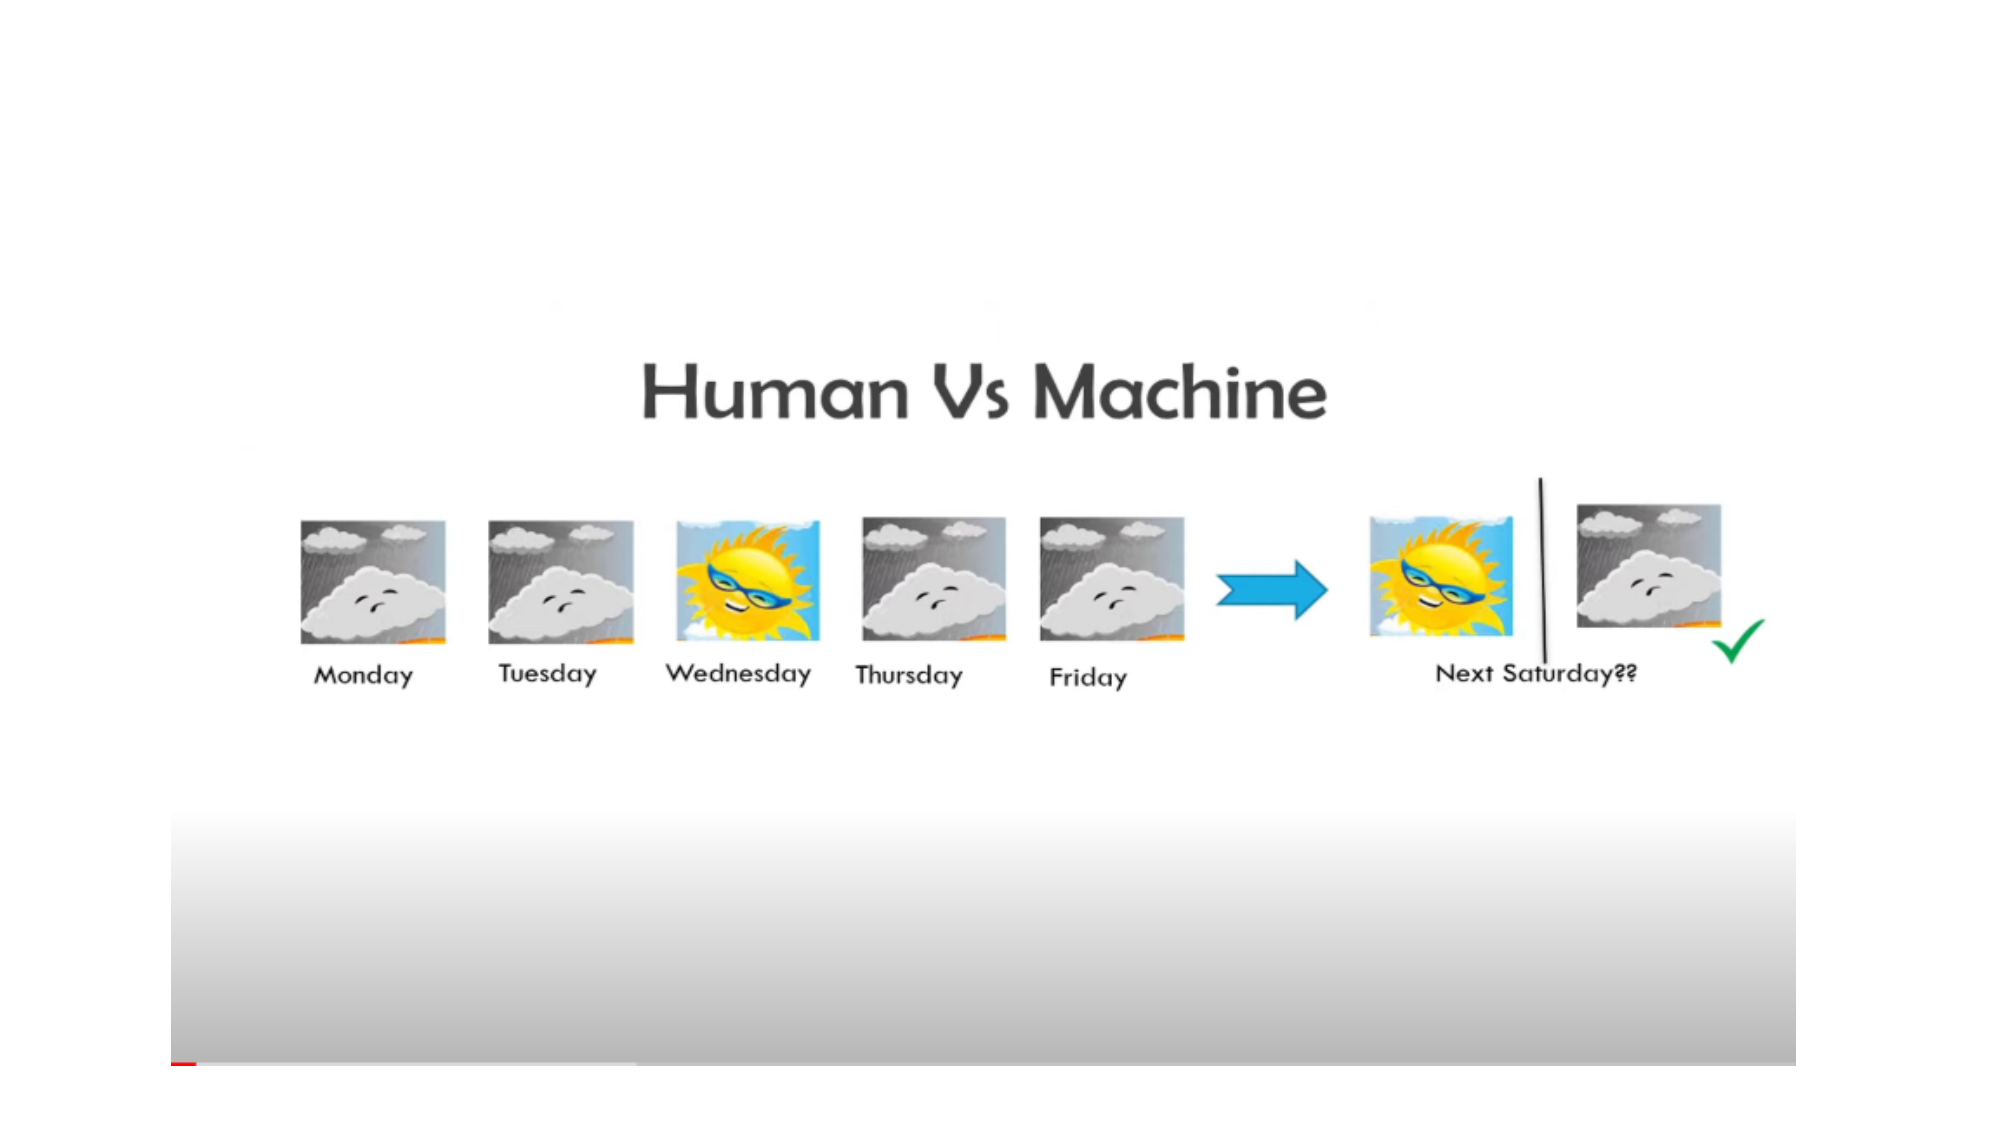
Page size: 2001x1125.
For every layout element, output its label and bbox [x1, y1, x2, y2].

list [171, 299, 1796, 1066]
